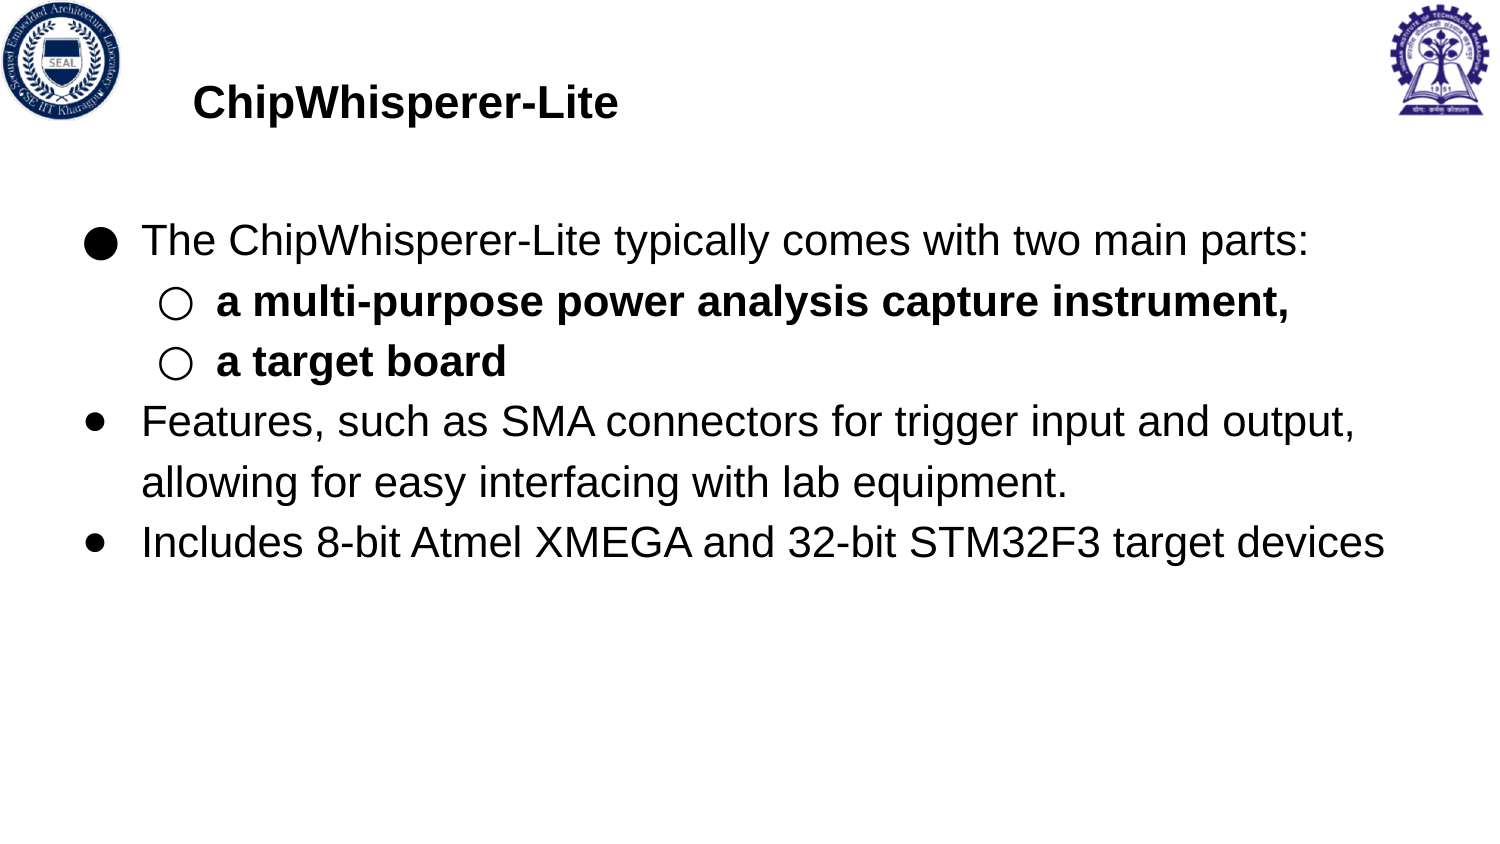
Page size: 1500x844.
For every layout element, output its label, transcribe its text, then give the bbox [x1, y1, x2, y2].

list The ChipWhisperer-Lite typically comes with two main parts: a multi-purpose power analysis capture instrument, a target board Features, such as SMA connectors for trigger input and output, allowing for easy interfacing with lab equipment. Includes 8-bit Atmel XMEGA and 32-bit STM32F3 target devices [51, 189, 1449, 750]
picture [1378, 0, 1500, 122]
title ChipWhisperer-Lite [177, 57, 1449, 152]
picture [0, 0, 122, 122]
